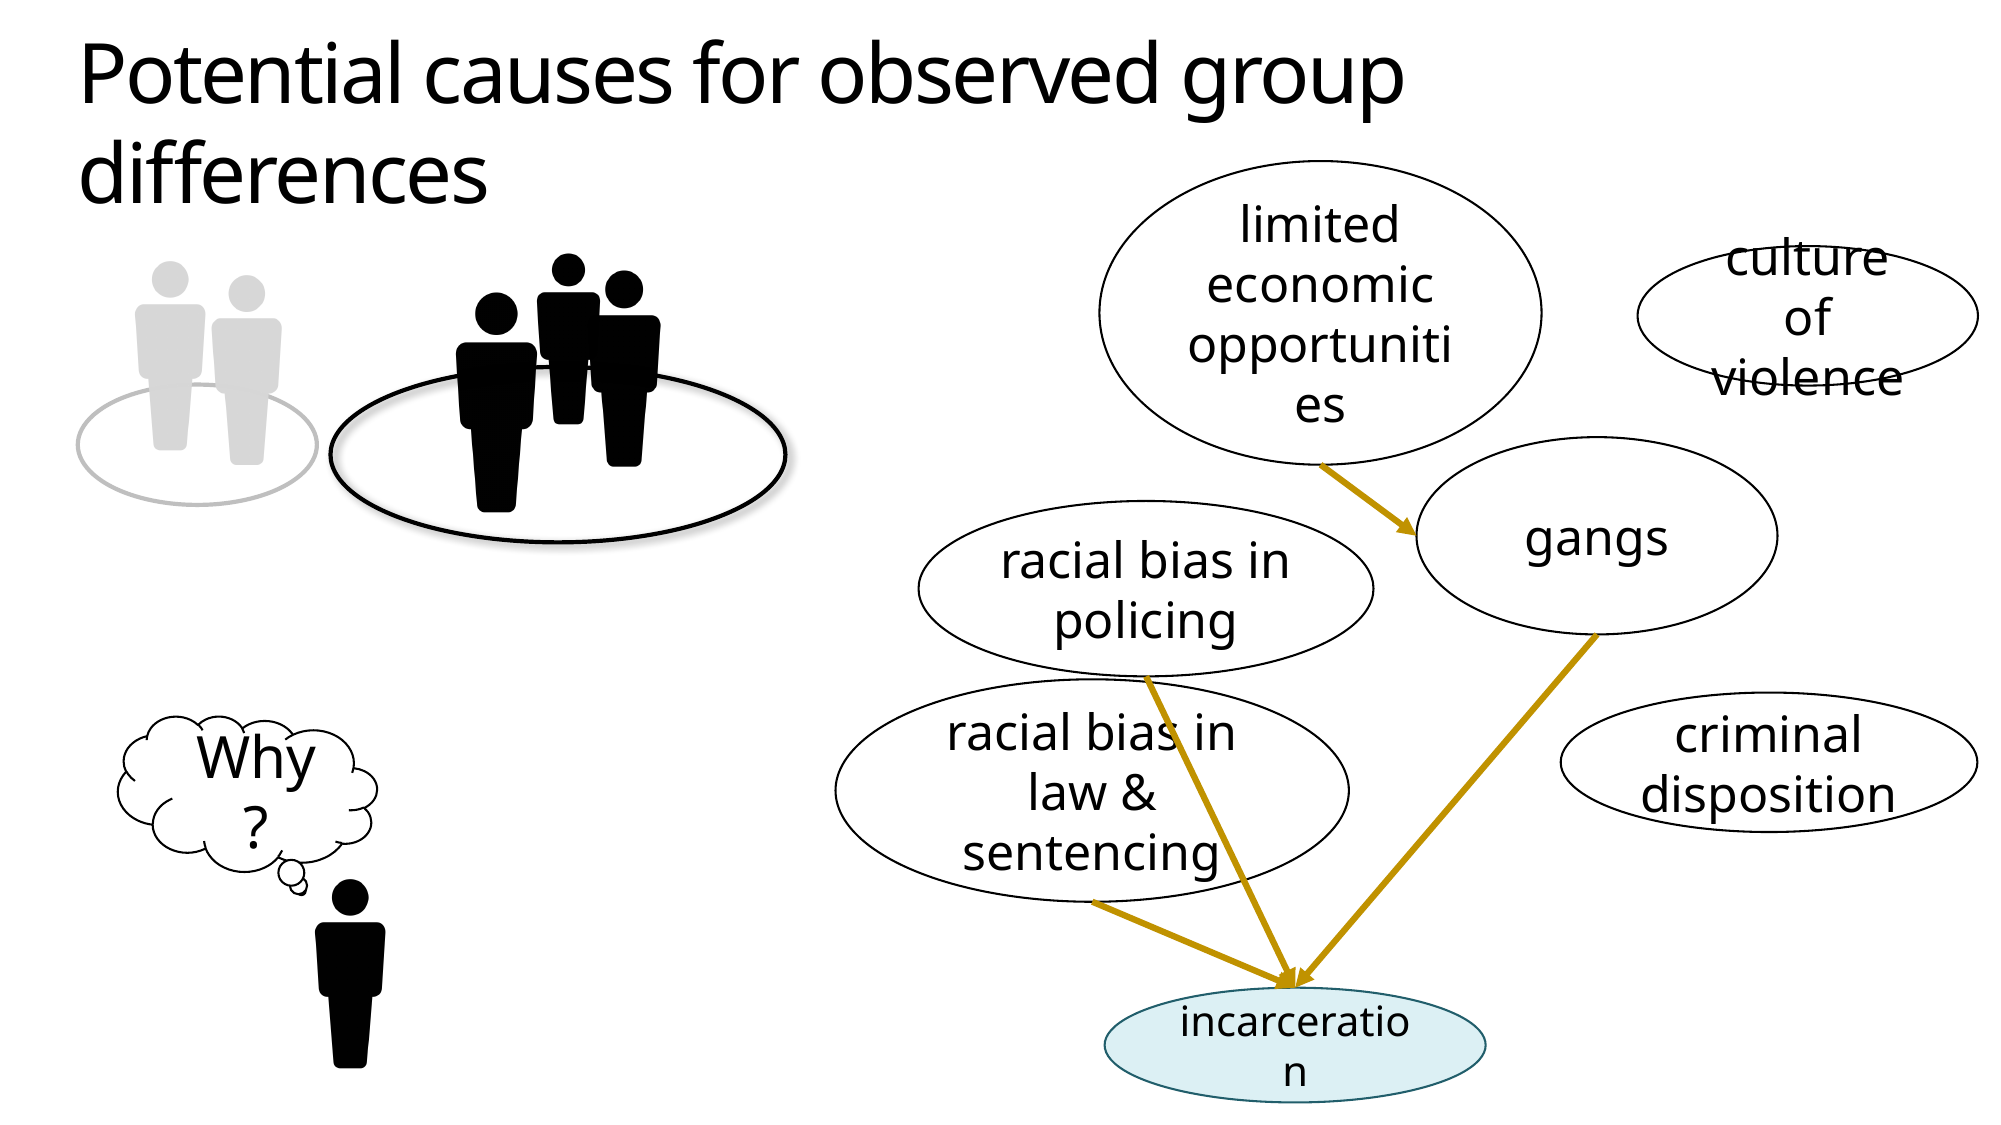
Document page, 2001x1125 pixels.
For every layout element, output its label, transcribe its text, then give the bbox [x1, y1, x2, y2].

text_box limited economic opportunities [1098, 242, 1543, 466]
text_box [1294, 634, 1598, 988]
text_box racial bias in law & sentencing [834, 678, 1145, 903]
text_box gangs [1415, 436, 1779, 636]
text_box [330, 245, 786, 543]
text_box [1320, 464, 1417, 536]
text_box Potential causes for observed group differences [62, 0, 1770, 242]
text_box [77, 253, 318, 506]
text_box incarceration [1103, 988, 1487, 1104]
text_box culture of violence [1636, 245, 1980, 387]
picture [307, 871, 394, 1076]
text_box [1092, 901, 1145, 988]
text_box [1145, 676, 1294, 988]
text_box Why? [116, 715, 379, 897]
text_box criminal disposition [1598, 691, 1979, 834]
text_box racial bias in policing [917, 499, 1375, 678]
